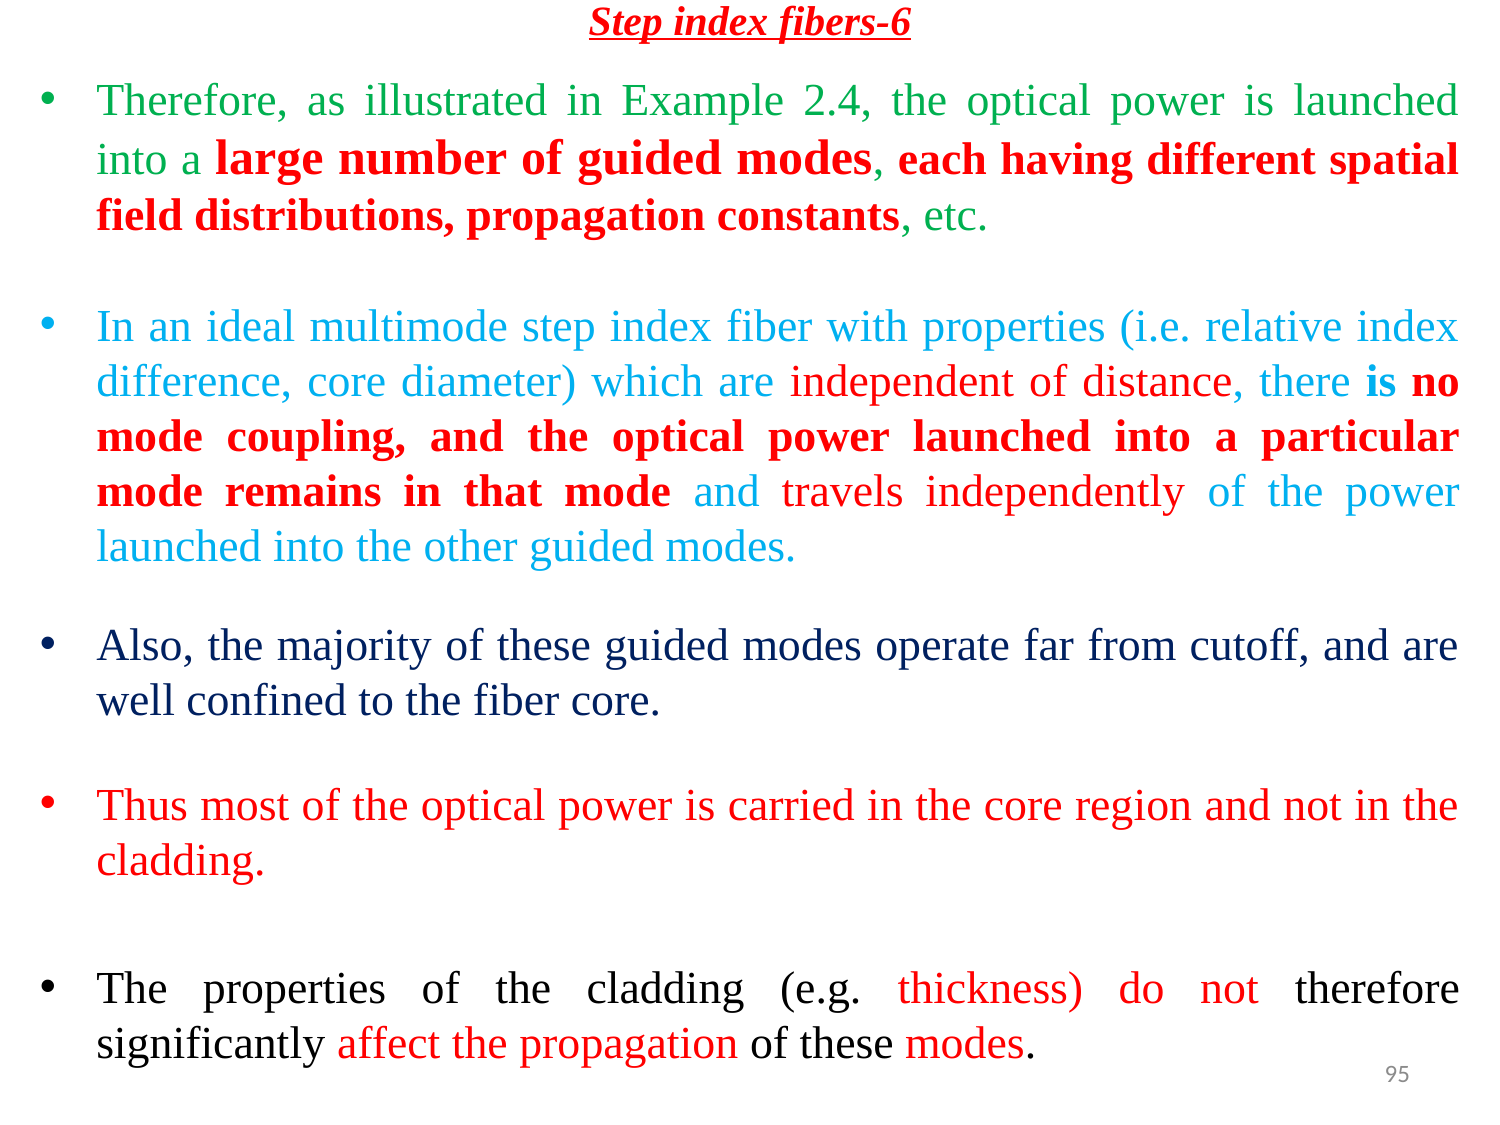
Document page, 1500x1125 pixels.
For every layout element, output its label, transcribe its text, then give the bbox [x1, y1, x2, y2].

list Therefore, as illustrated in Example 2.4, the optical power is launched into a large number of guided modes, each having different spatial field distributions, propagation constants, etc. In an ideal multimode step index fiber with properties (i.e. relative index difference, core diameter) which are independent of distance, there is no mode coupling, and the optical power launched into a particular mode remains in that mode and travels independently of the power launched into the other guided modes. Also, the majority of these guided modes operate far from cutoff, and are well confined to the fiber core. Thus most of the optical power is carried in the core region and not in the cladding. The properties of the cladding (e.g. thickness) do not therefore significantly affect the propagation of these modes. [24, 62, 1475, 1100]
title Step index fibers-6 [24, 0, 1475, 38]
slide_number 95 [1074, 1042, 1425, 1103]
